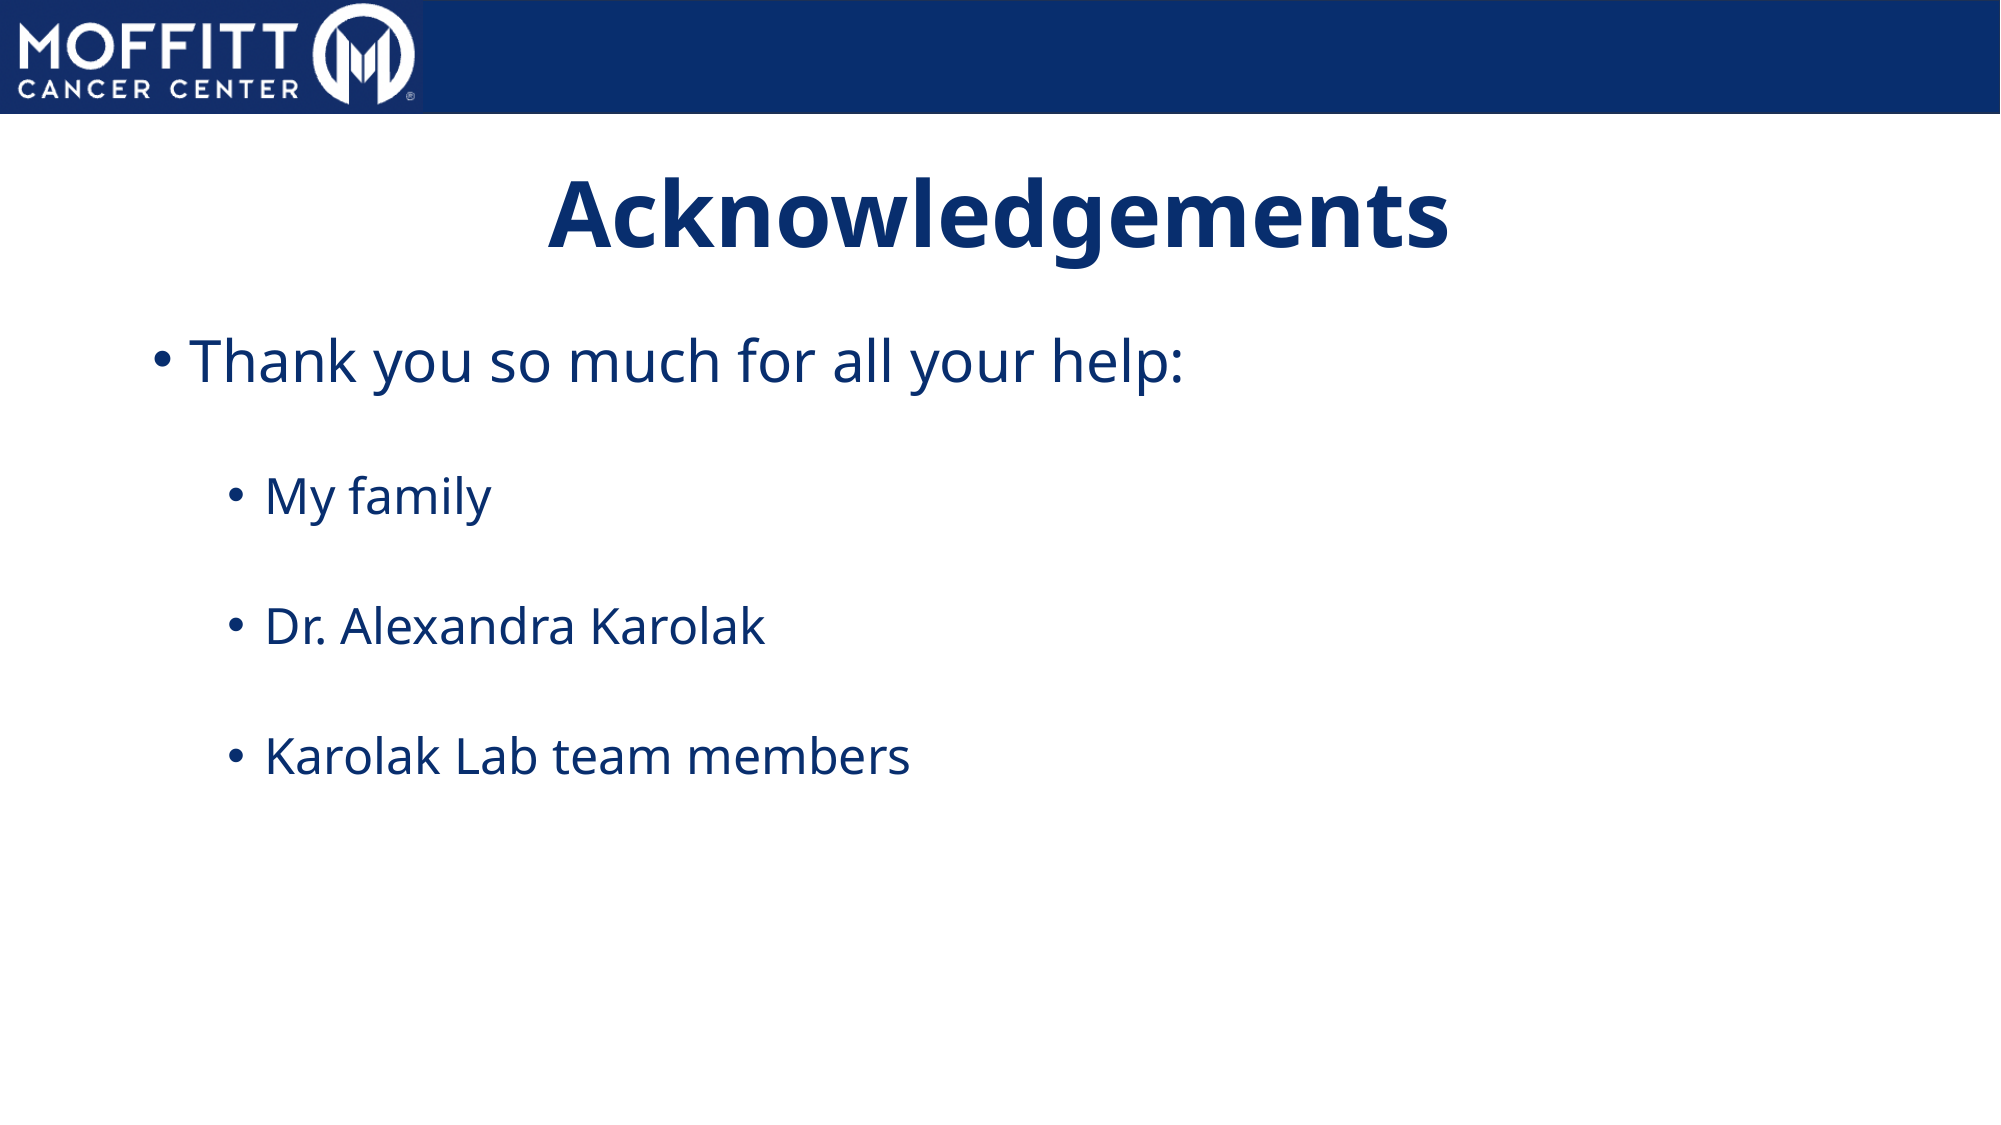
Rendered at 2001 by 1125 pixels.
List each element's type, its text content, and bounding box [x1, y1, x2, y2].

list Thank you so much for all your help: My family Dr. Alexandra Karolak Karolak Lab team members [137, 246, 1863, 1124]
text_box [0, 0, 2000, 114]
title Acknowledgements [137, 114, 1863, 246]
